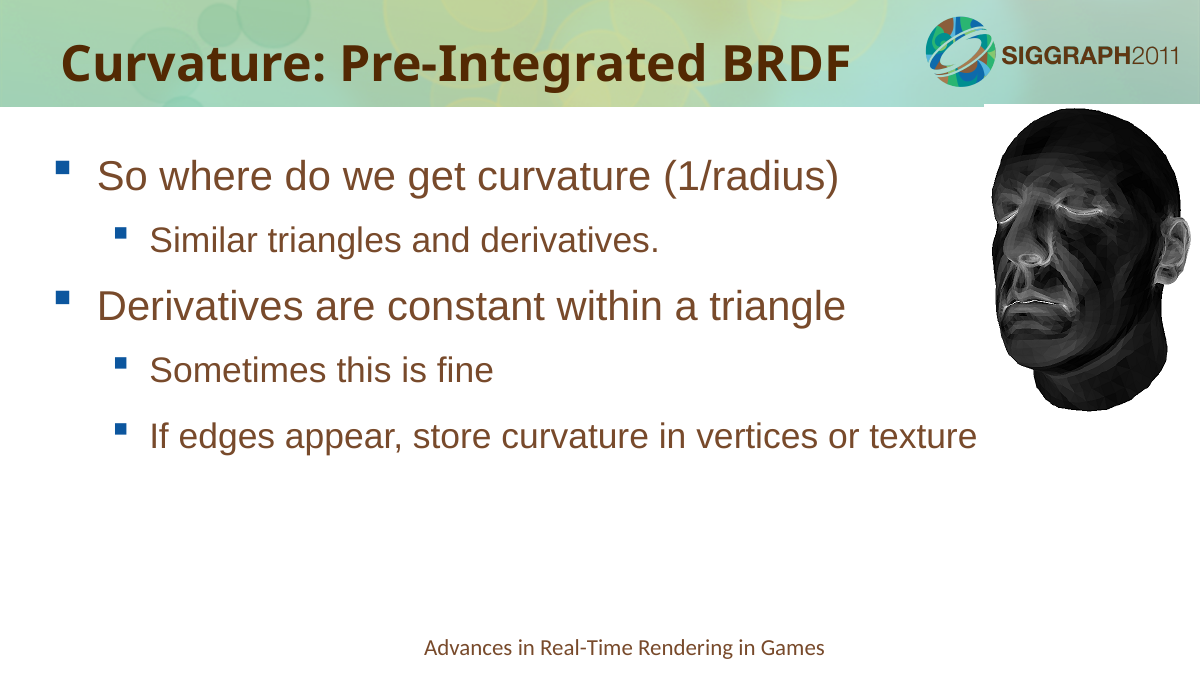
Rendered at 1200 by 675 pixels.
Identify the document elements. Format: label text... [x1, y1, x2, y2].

picture [0, 0, 1200, 423]
list So where do we get curvature (1/radius) Similar triangles and derivatives. Derivatives are constant within a triangle Sometimes this is fine If edges appear, store curvature in vertices or texture [39, 137, 1127, 641]
text_box Curvature: Pre-Integrated BRDF [48, 24, 1090, 97]
